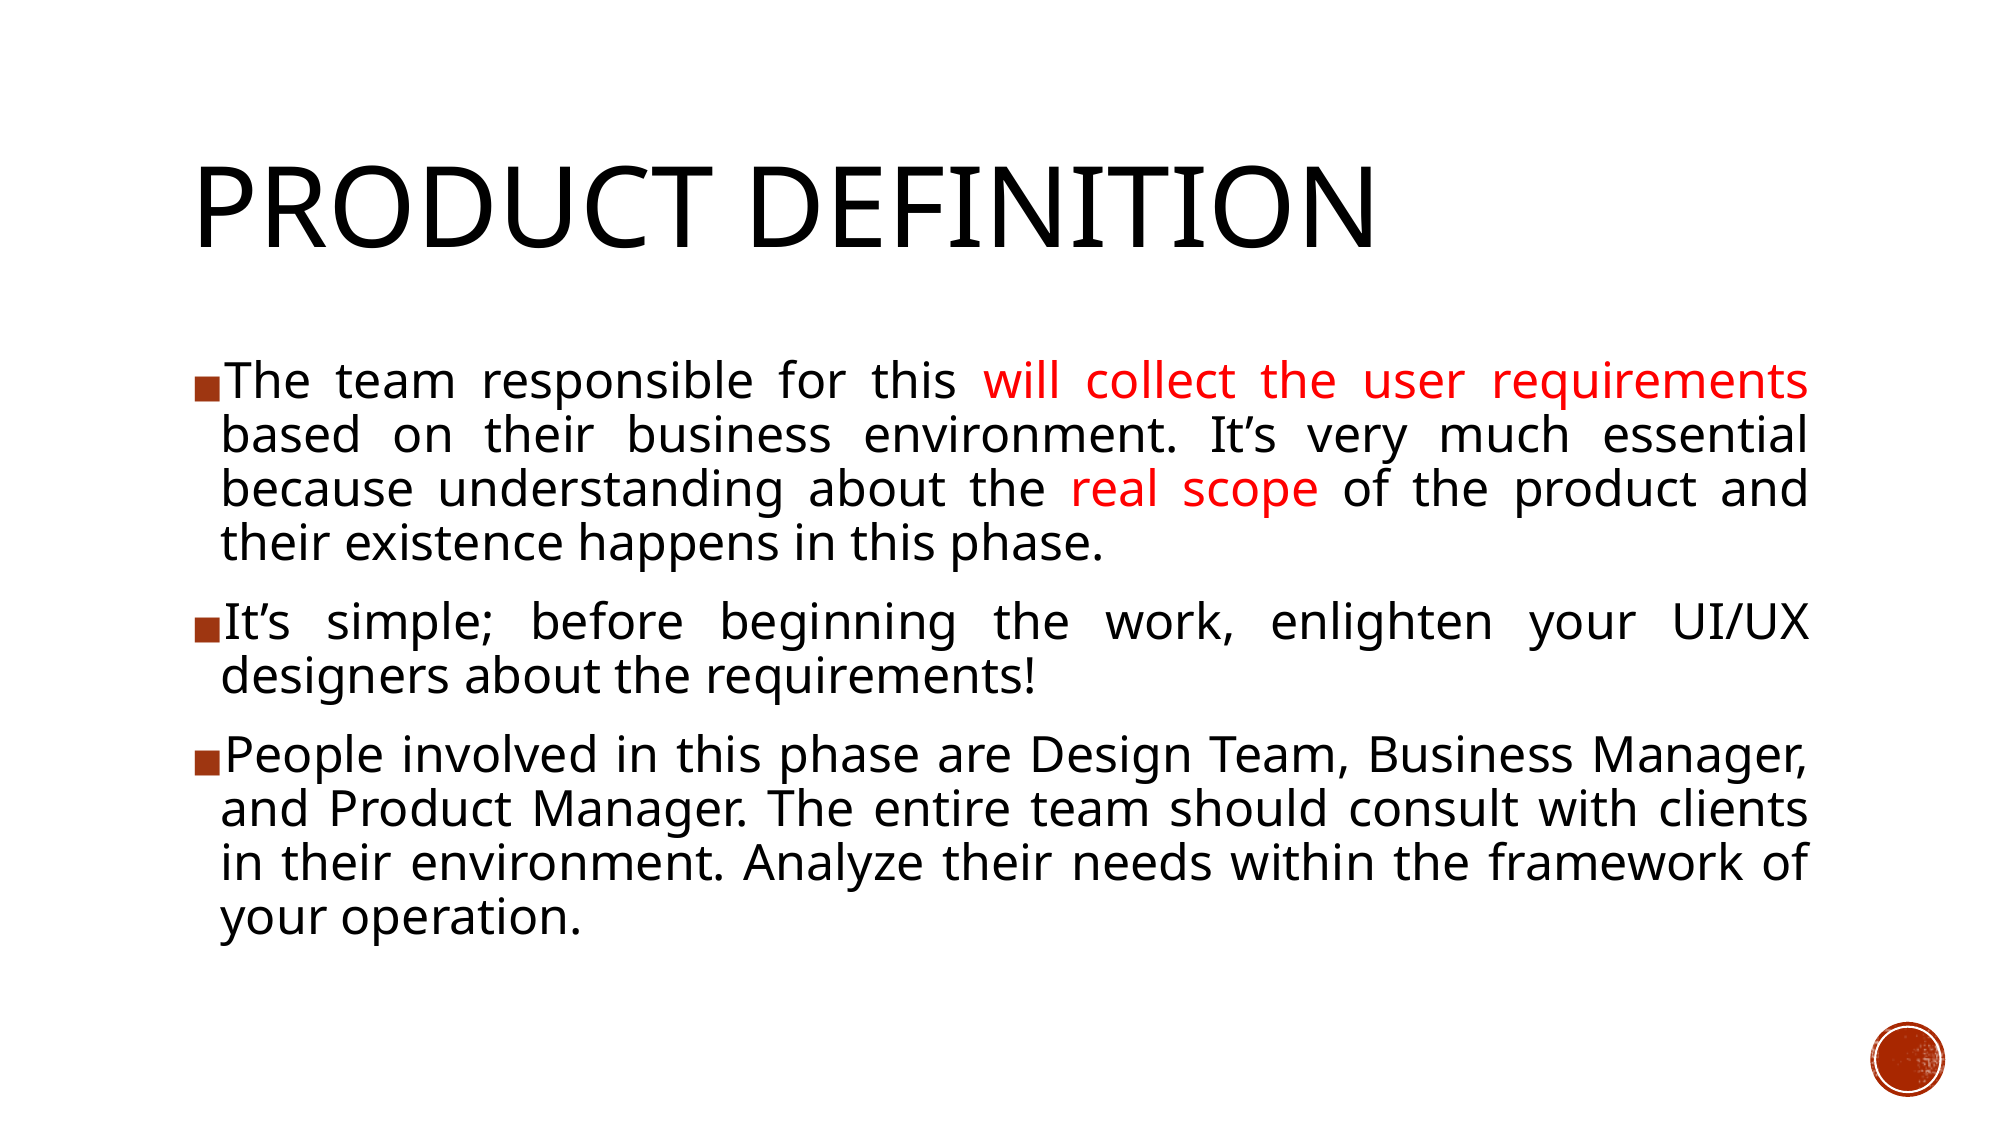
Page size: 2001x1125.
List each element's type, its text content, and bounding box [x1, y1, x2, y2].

title PRODUCT DEFINITION [175, 79, 1826, 344]
list The team responsible for this will collect the user requirements based on their business environment. It’s very much essential because understanding about the real scope of the product and their existence happens in this phase. It’s simple; before beginning the work, enlighten your UI/UX designers about the requirements! People involved in this phase are Design Team, Business Manager, and Product Manager. The entire team should consult with clients in their environment. Analyze their needs within the framework of your operation. [175, 348, 1826, 1013]
picture [1870, 1021, 1946, 1097]
